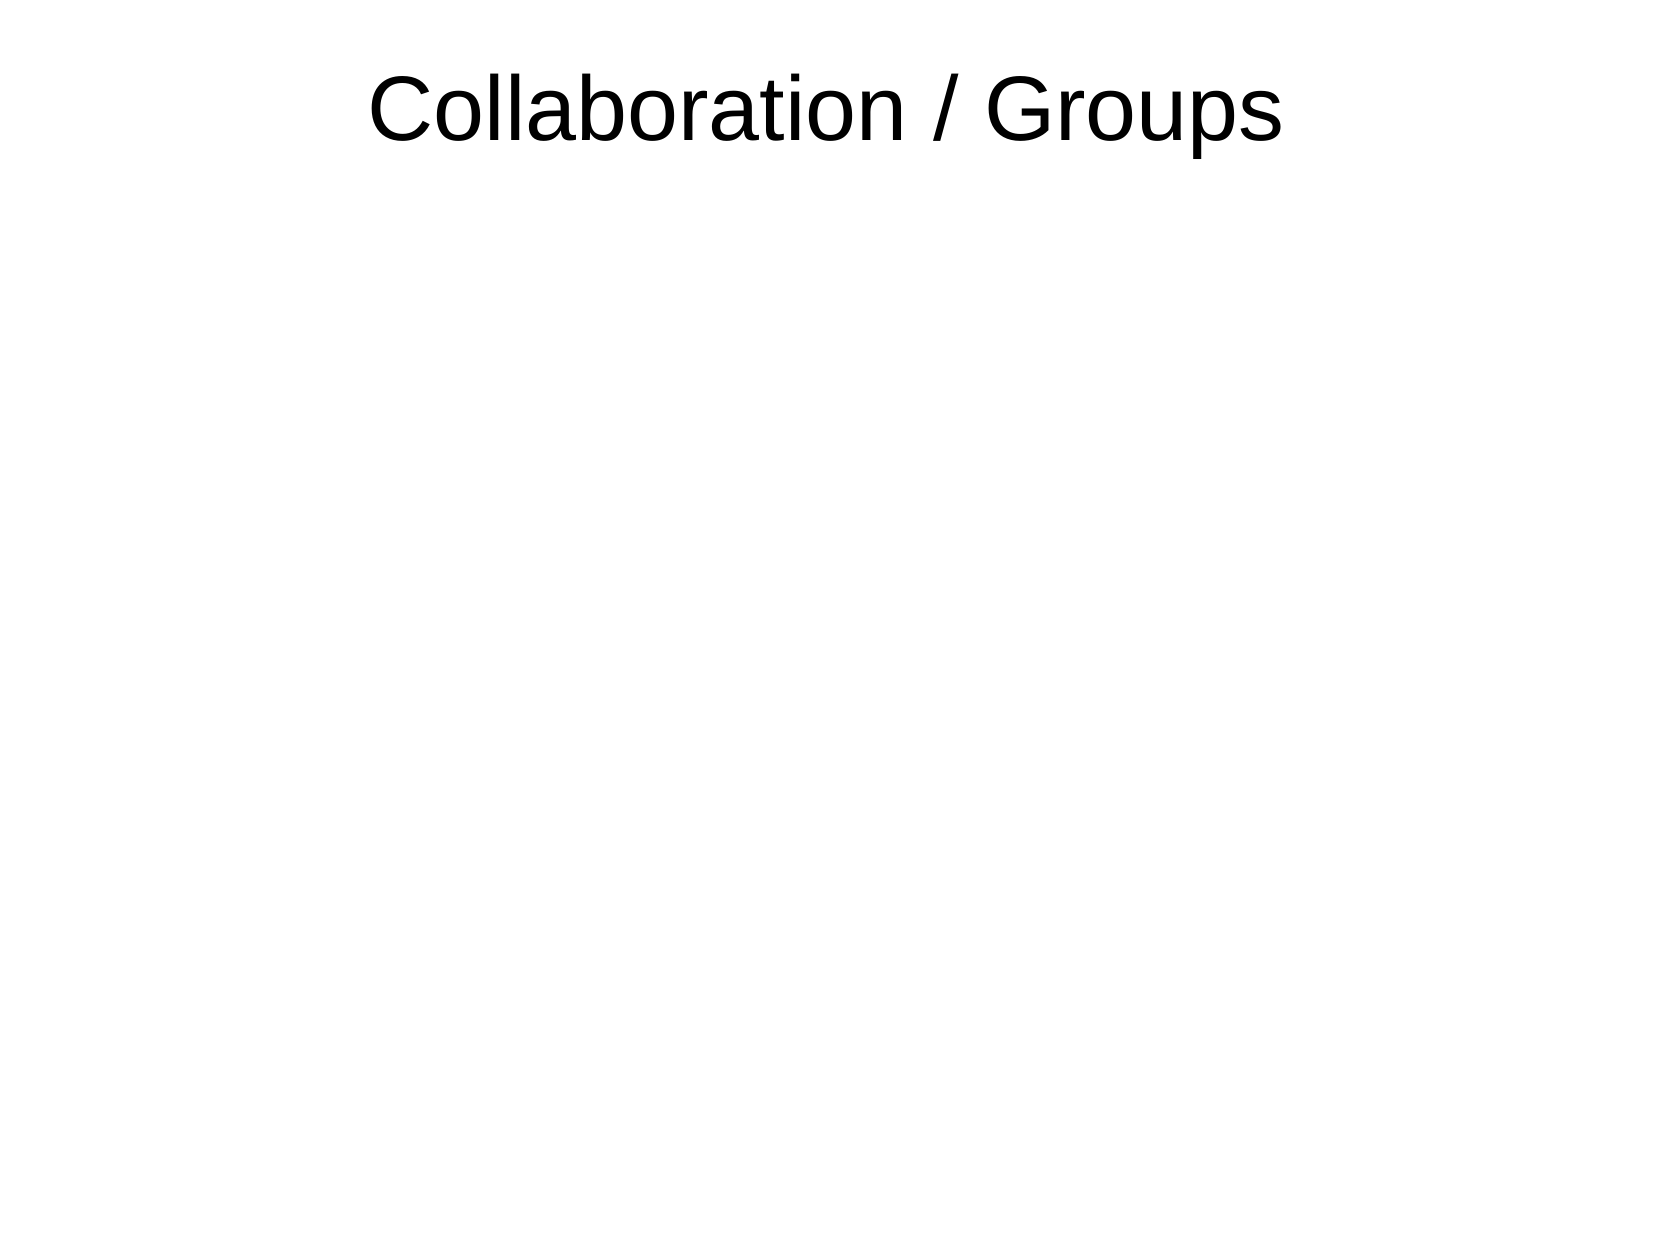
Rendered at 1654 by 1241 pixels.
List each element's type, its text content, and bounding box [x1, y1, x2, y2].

text_box Collaboration / Groups [82, 46, 1571, 161]
